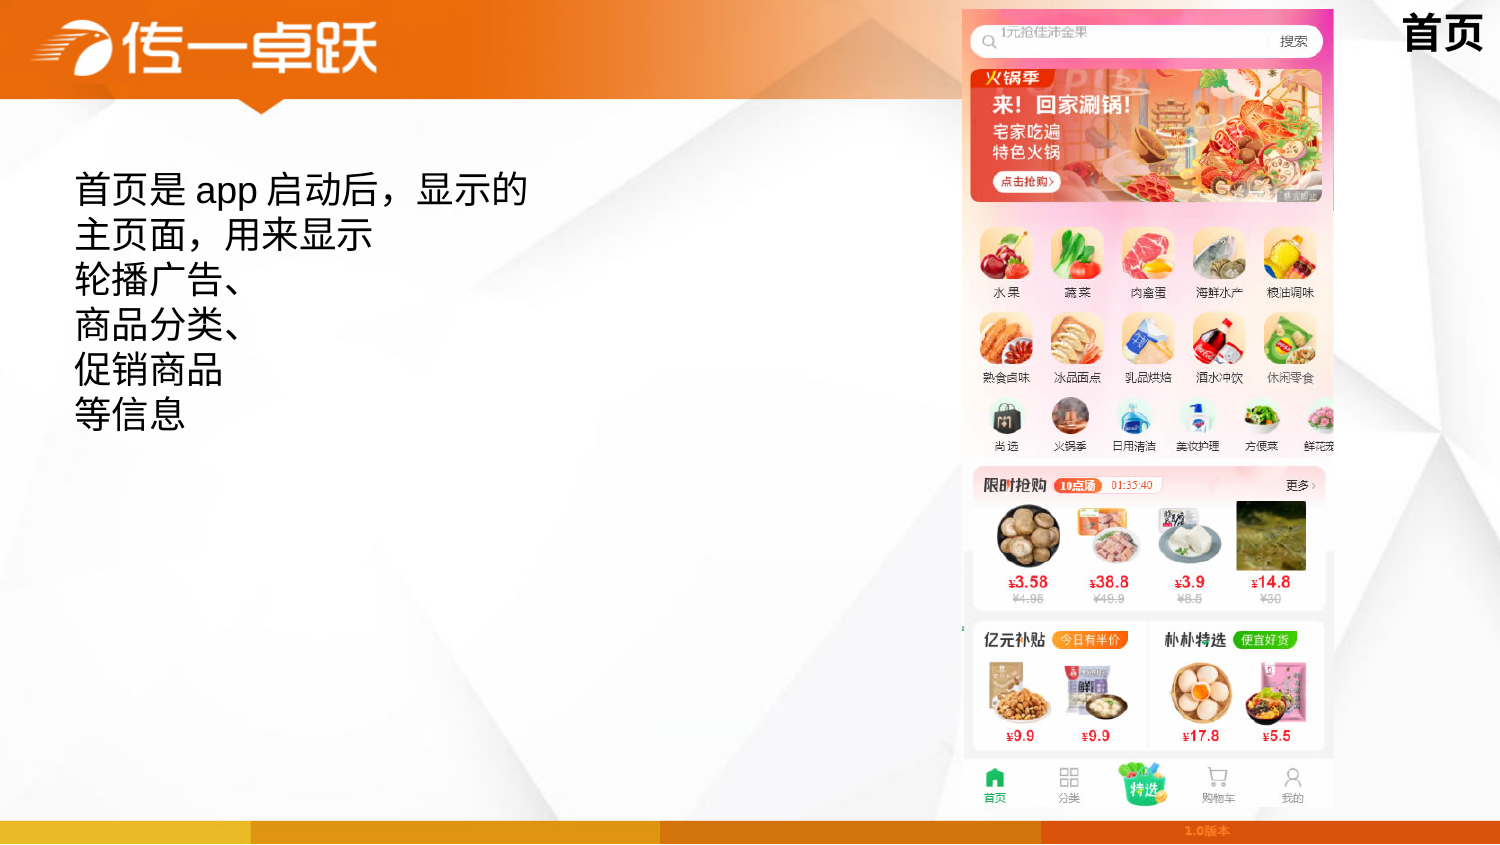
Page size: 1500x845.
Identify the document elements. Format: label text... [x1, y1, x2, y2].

text_box 首页是app启动后，显示的主页面，用来显示 轮播广告、 商品分类、 促销商品 等信息 [59, 158, 560, 443]
picture [0, 0, 1500, 844]
text_box 首页 [933, 0, 1500, 65]
